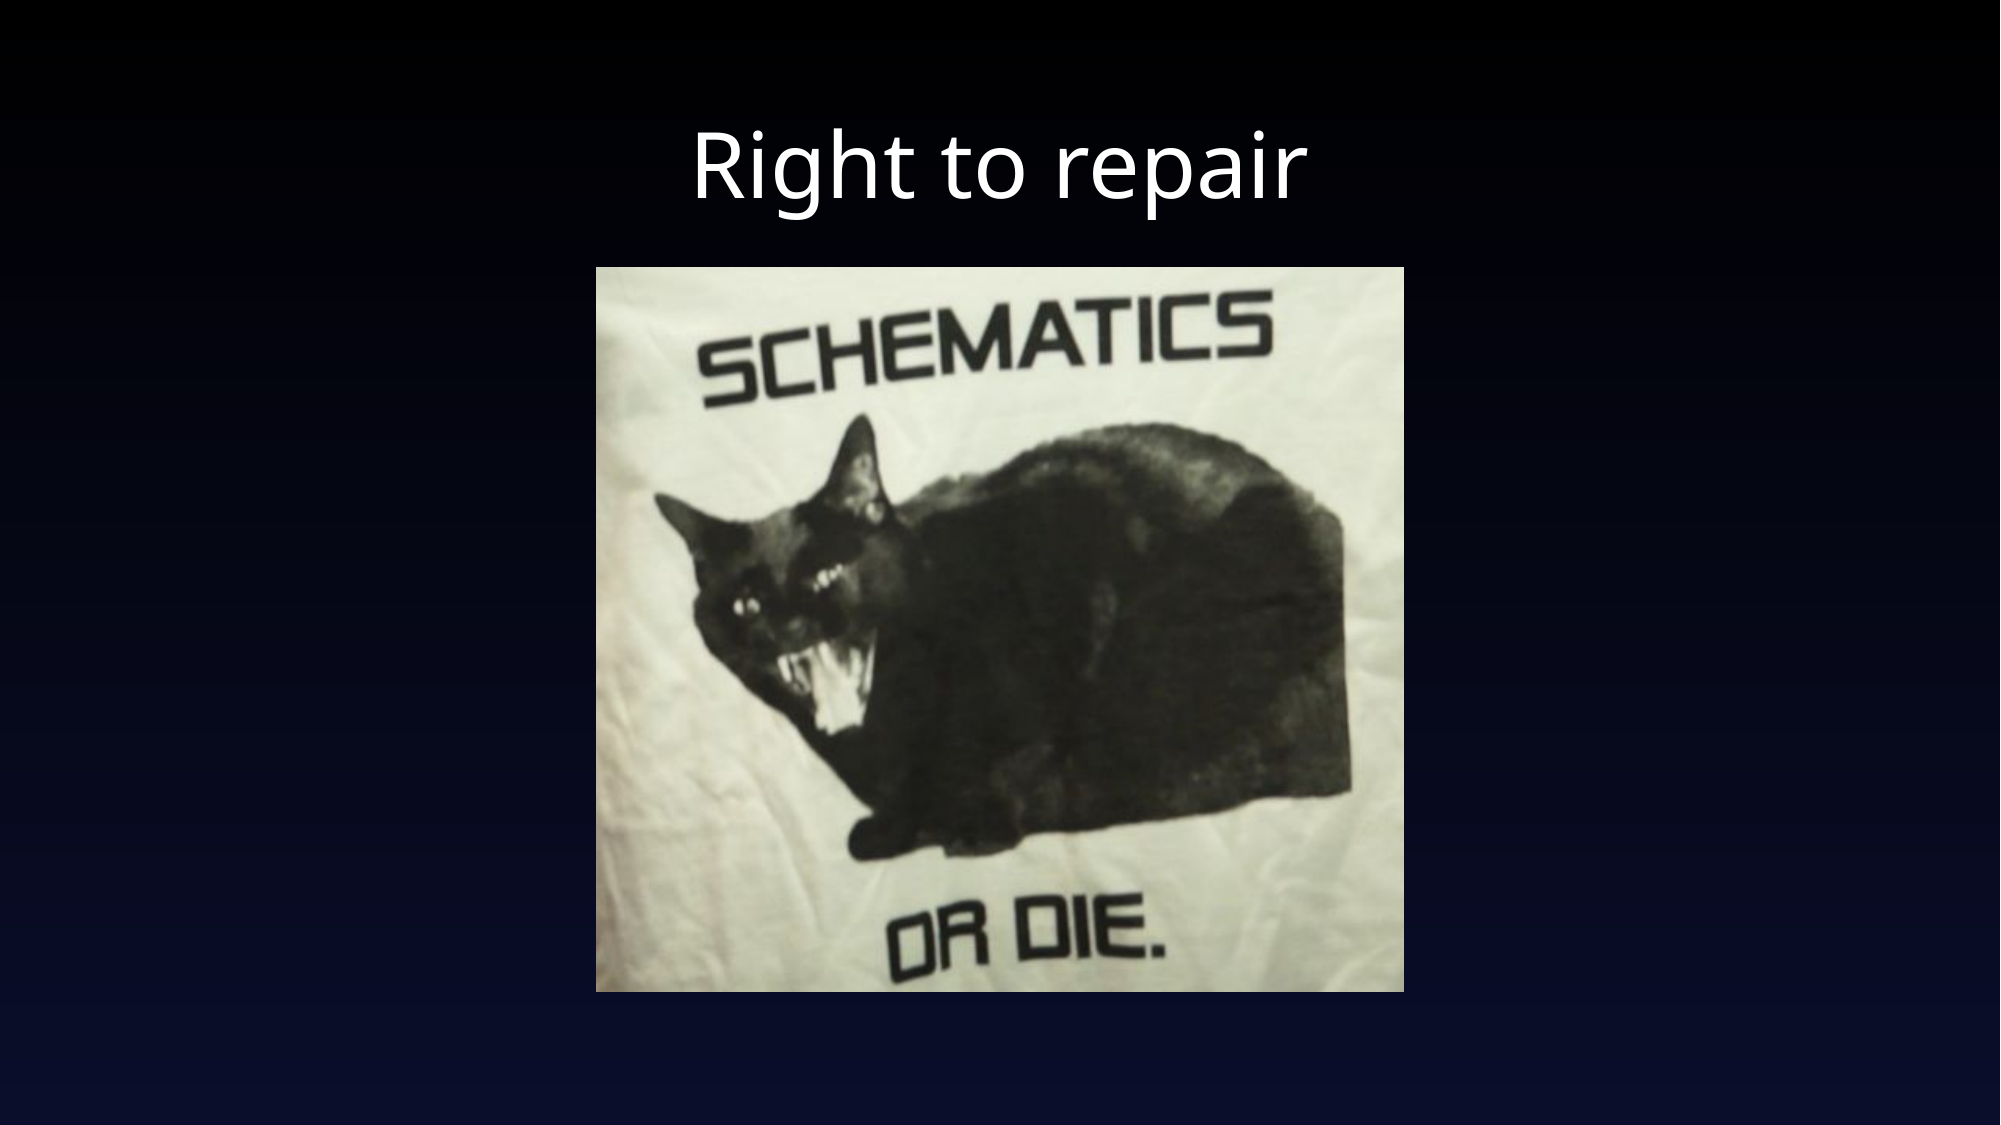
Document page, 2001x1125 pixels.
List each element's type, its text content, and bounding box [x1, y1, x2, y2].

title Right to repair [137, 59, 1863, 278]
picture [596, 267, 1404, 992]
